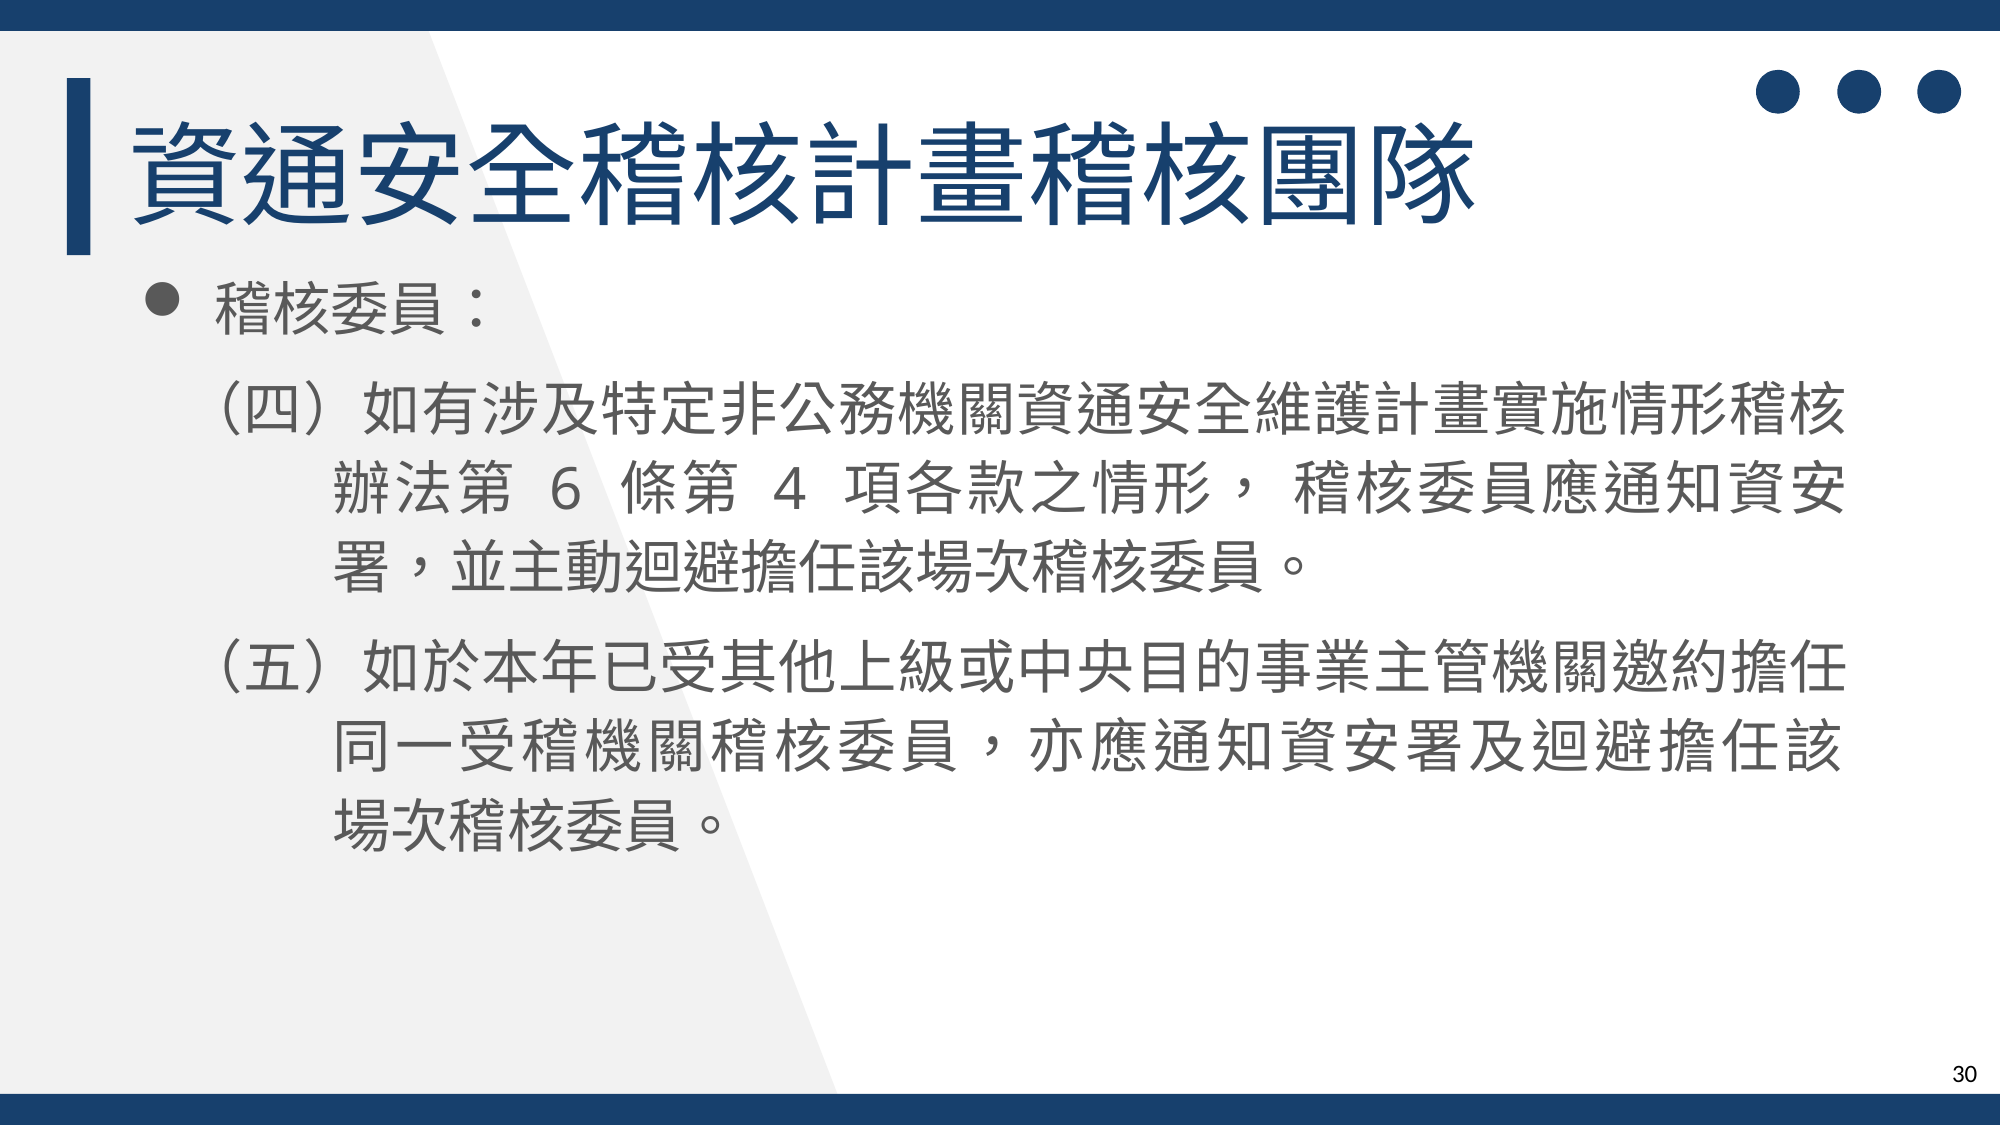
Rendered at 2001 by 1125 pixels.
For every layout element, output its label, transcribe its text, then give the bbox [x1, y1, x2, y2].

text_box 稽核委員： （四）如有涉及特定非公務機關資通安全維護計畫實施情形稽核辦法第 6 條第 4 項各款之情形， 稽核委員應通知資安署，並主動迴避擔任該場次稽核委員。 （五）如於本年已受其他上級或中央目的事業主管機關邀約擔任同一受稽機關稽核委員，亦應通知資安署及迴避擔任該 場次稽核委員。 [125, 255, 1863, 1083]
text_box 資通安全稽核計畫稽核團隊 [113, 96, 1839, 315]
